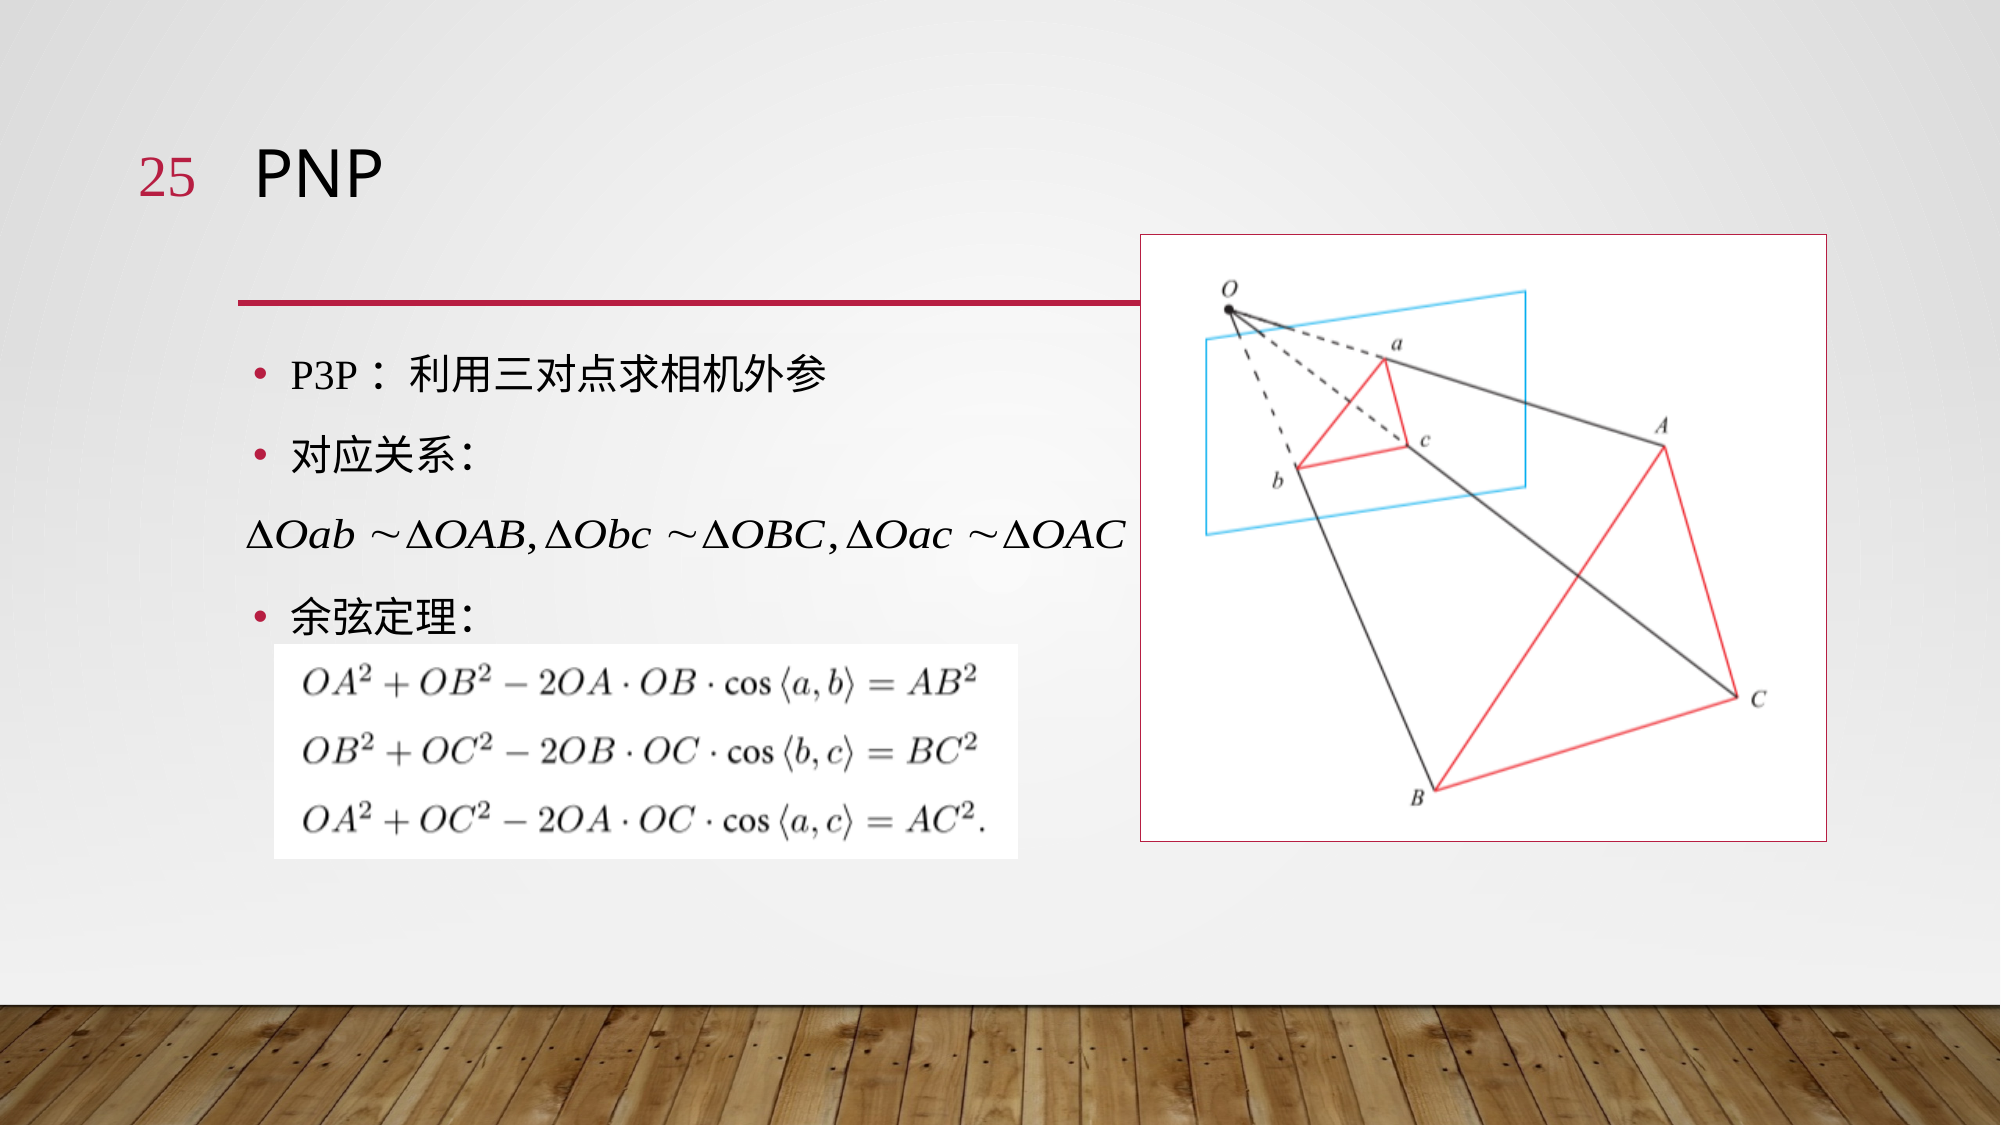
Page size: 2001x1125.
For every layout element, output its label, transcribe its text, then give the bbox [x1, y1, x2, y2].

picture [273, 644, 1019, 860]
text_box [237, 509, 1137, 567]
picture [0, 1005, 2000, 1125]
picture [1140, 234, 1827, 842]
slide_number 25 [78, 131, 212, 214]
title pnp [238, 131, 1814, 305]
list P3P：利用三对点求相机外参 对应关系： 余弦定理： [238, 330, 1814, 897]
